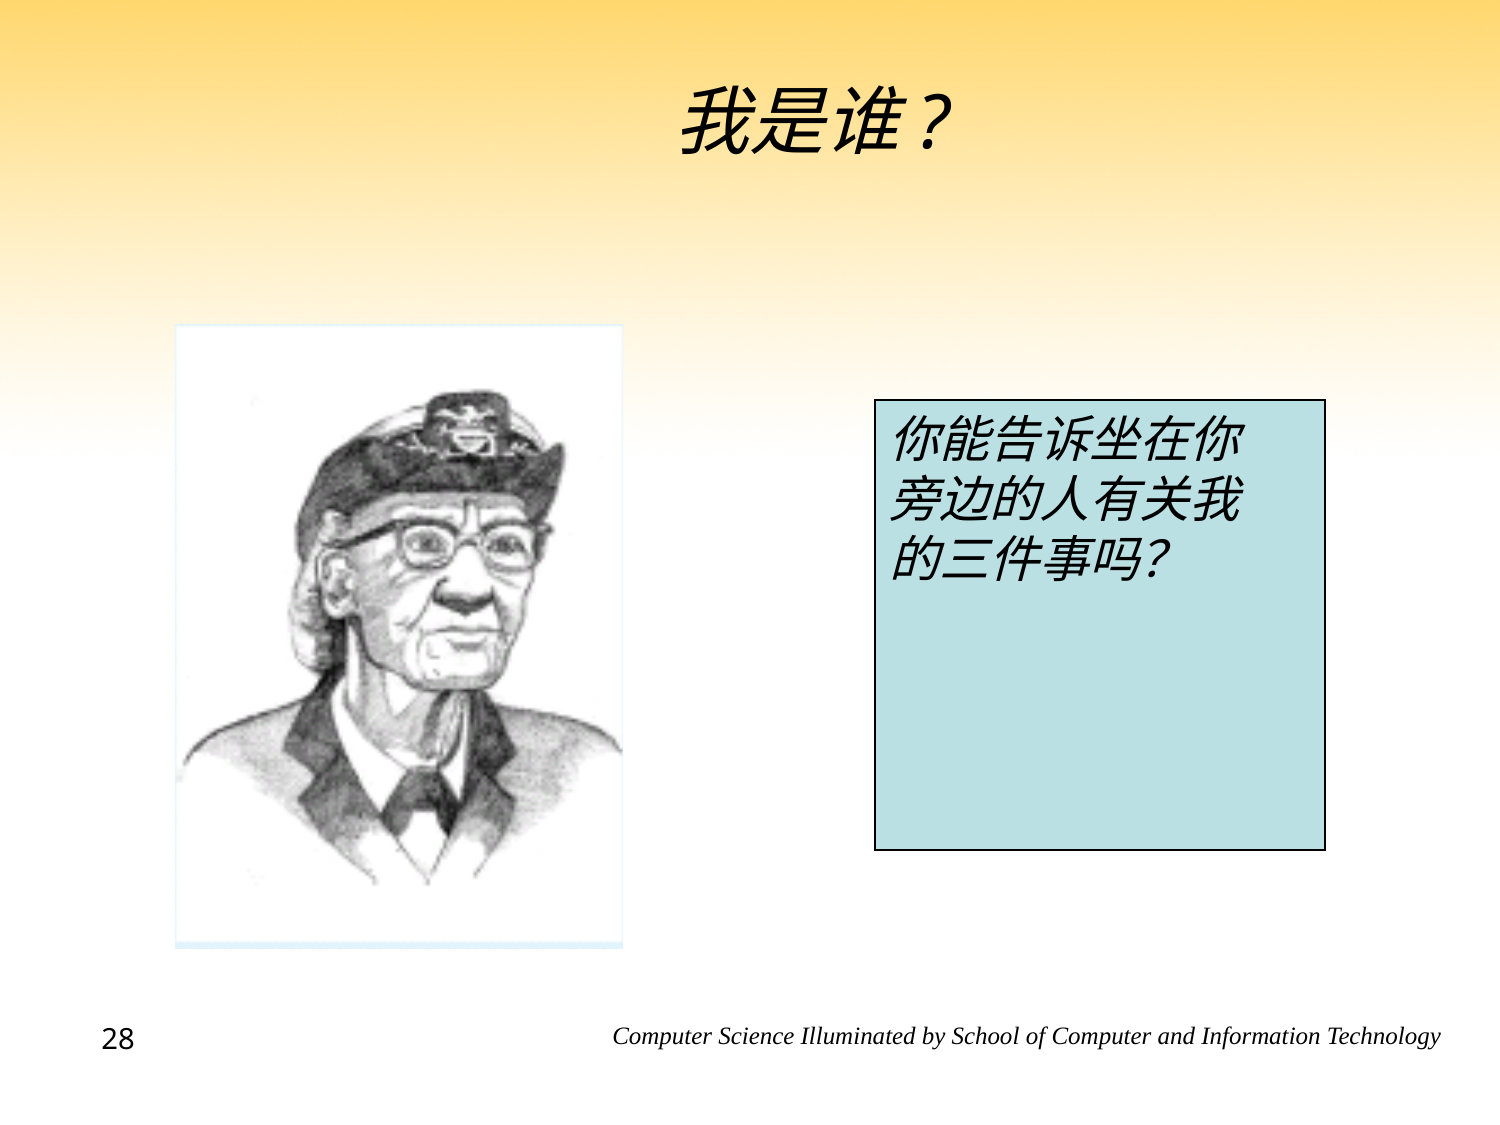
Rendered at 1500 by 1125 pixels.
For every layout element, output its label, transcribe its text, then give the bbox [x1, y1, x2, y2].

picture [0, 0, 1500, 1125]
text_box 你能告诉坐在你 旁边的人有关我 的三件事吗？ [874, 399, 1325, 850]
title 我是谁? [137, 24, 1488, 213]
slide_number 28 [75, 1012, 150, 1066]
